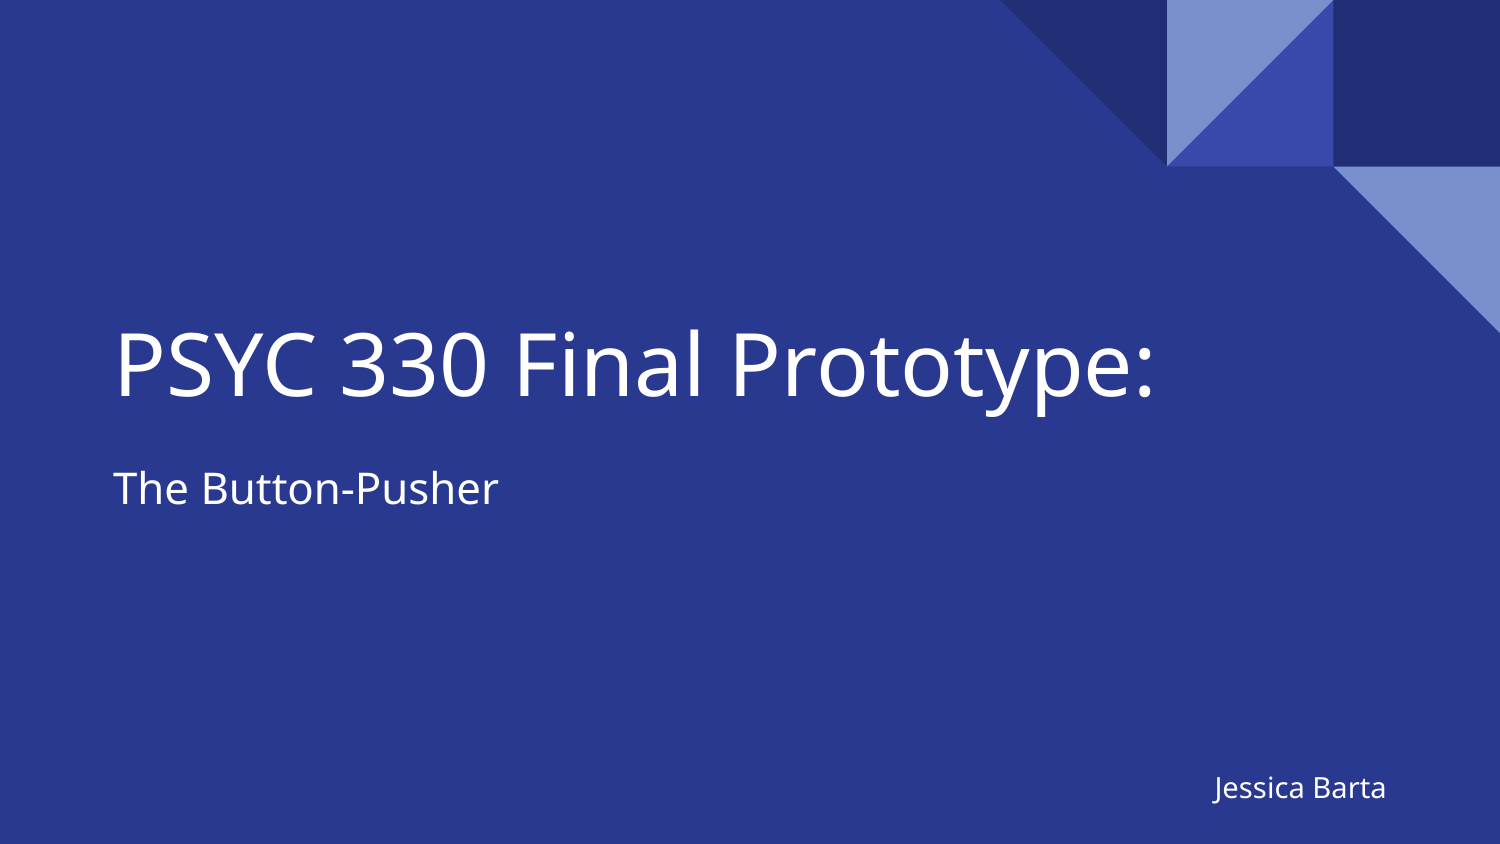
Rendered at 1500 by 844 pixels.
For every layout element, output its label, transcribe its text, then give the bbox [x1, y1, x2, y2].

title PSYC 330 Final Prototype: [98, 291, 1447, 429]
text_box Jessica Barta [1199, 754, 1500, 820]
subtitle The Button-Pusher [98, 445, 1447, 517]
